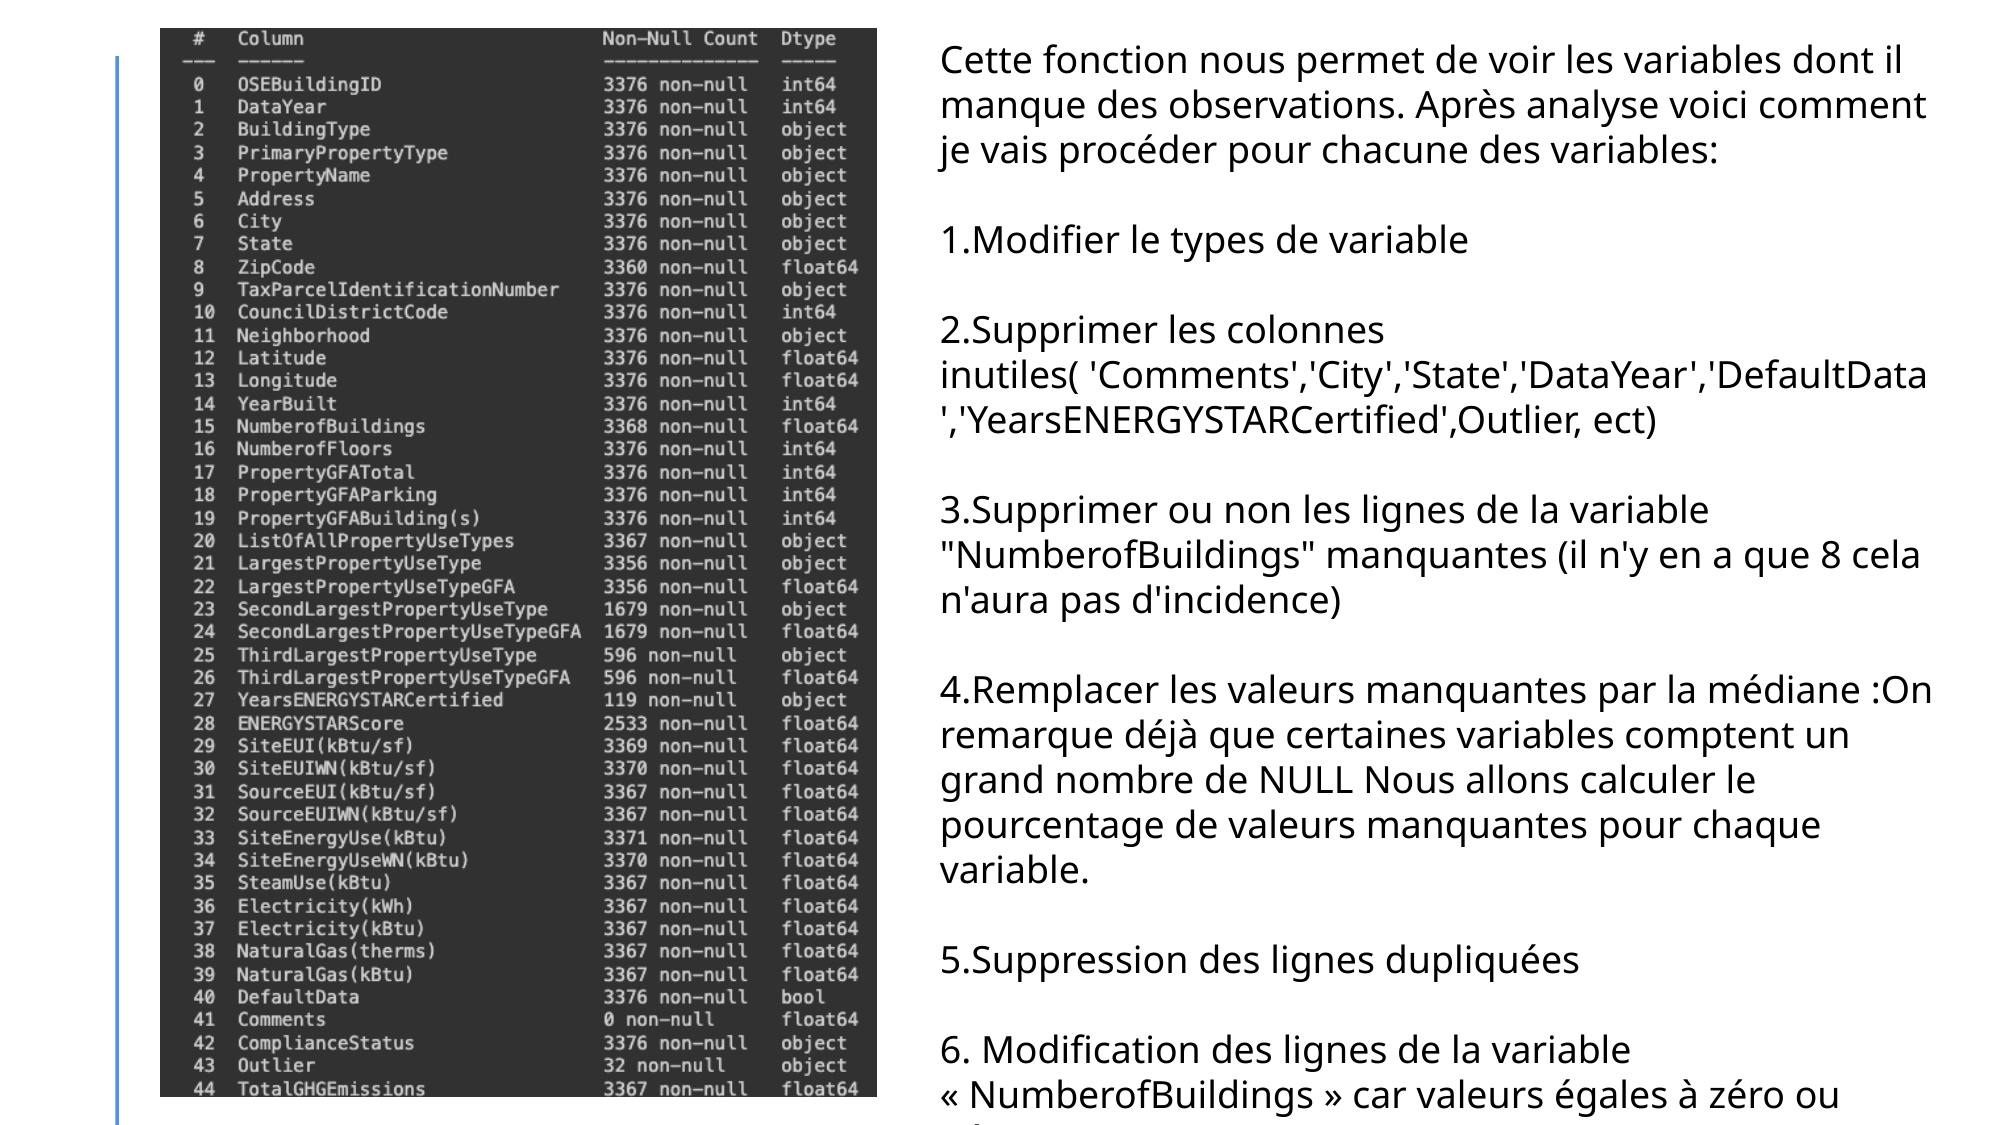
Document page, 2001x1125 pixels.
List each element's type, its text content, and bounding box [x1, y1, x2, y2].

picture [160, 28, 877, 1097]
text_box Cette fonction nous permet de voir les variables dont il manque des observations. Après analyse voici comment je vais procéder pour chacune des variables: Modifier le types de variable Supprimer les colonnes inutiles( 'Comments','City','State','DataYear','DefaultData','YearsENERGYSTARCertified',Outlier, ect) Supprimer ou non les lignes de la variable "NumberofBuildings" manquantes (il n'y en a que 8 cela n'aura pas d'incidence) Remplacer les valeurs manquantes par la médiane :On remarque déjà que certaines variables comptent un grand nombre de NULL Nous allons calculer le pourcentage de valeurs manquantes pour chaque variable. Suppression des lignes dupliquées Modification des lignes de la variable « NumberofBuildings » car valeurs égales à zéro ou négatives [924, 28, 1950, 1125]
